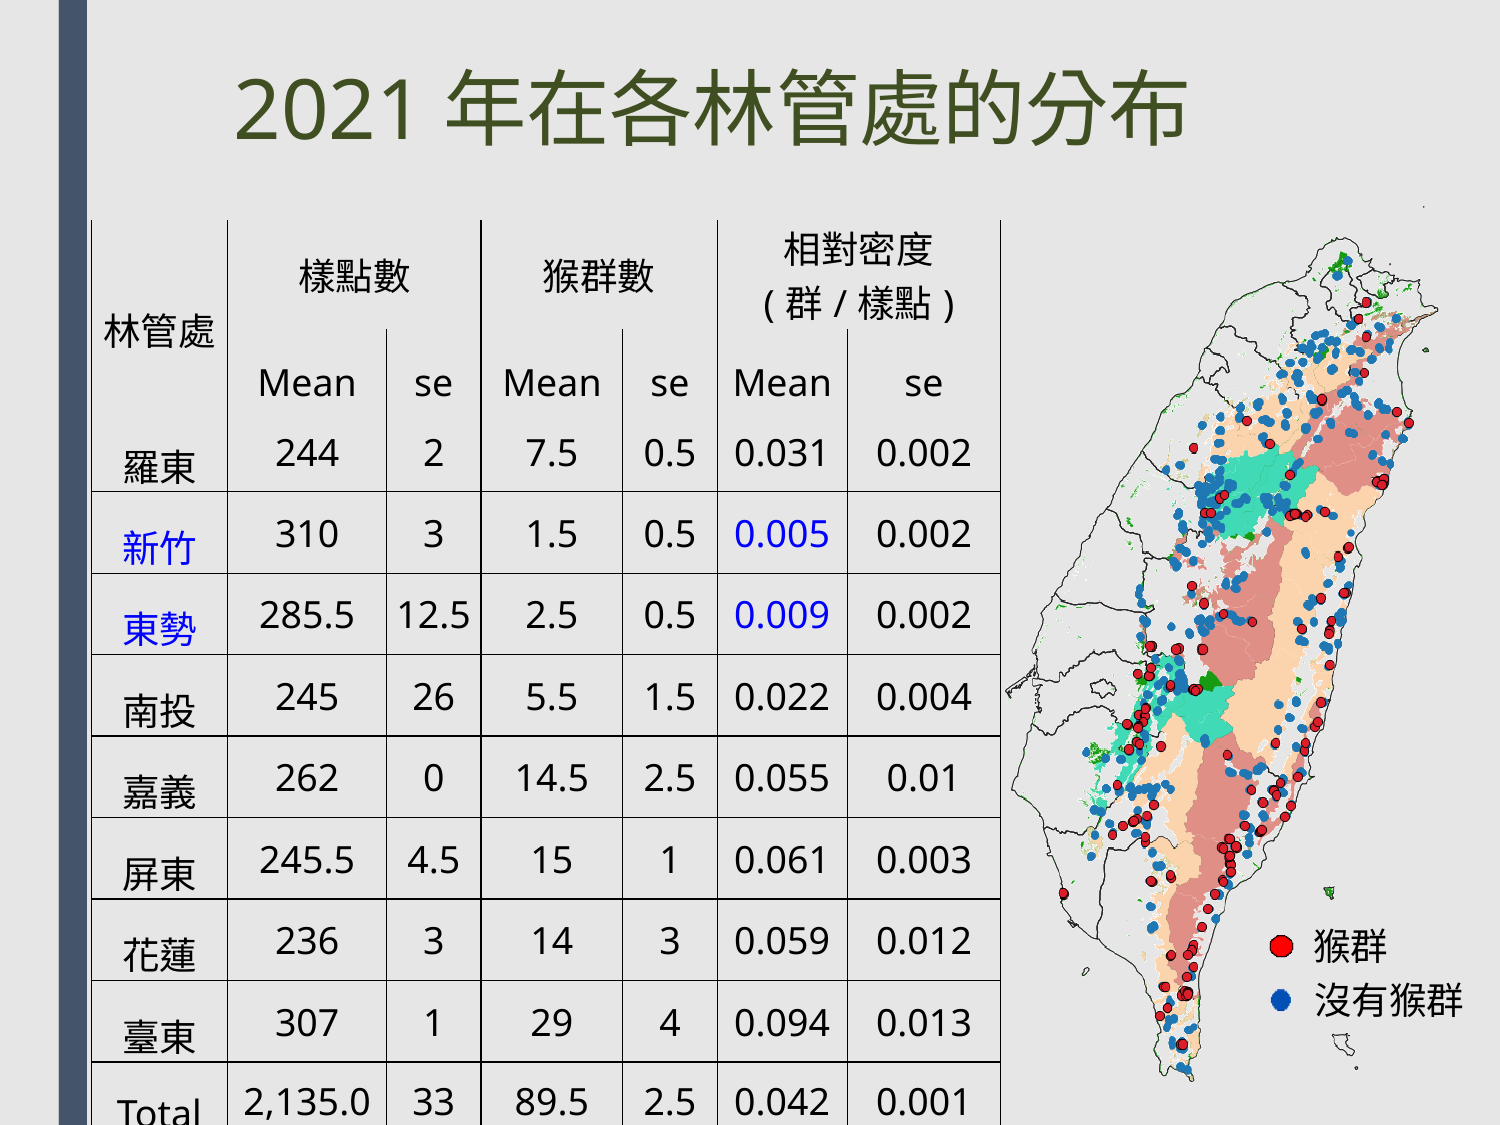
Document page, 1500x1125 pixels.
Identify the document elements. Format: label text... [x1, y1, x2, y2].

table_cell 3 [387, 900, 480, 980]
table_cell 285.5 [228, 574, 386, 654]
table_cell 262 [228, 737, 386, 817]
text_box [1263, 915, 1482, 1030]
table_cell 7.5 [482, 410, 622, 491]
table_cell 1.5 [482, 492, 622, 573]
table_cell 3 [623, 900, 717, 980]
table_cell 3 [387, 492, 480, 573]
table_cell 310 [228, 492, 386, 573]
table_cell 0.055 [718, 737, 847, 817]
table_cell Total [92, 1063, 227, 1125]
table_cell 0.5 [623, 574, 717, 654]
table_cell 0.01 [848, 737, 977, 817]
table_cell 245.5 [228, 818, 386, 898]
table_cell 0.003 [848, 818, 977, 898]
table_cell 東勢 [92, 574, 227, 654]
table_header 相對密度 (群/樣點) [718, 220, 977, 329]
table_cell 1 [387, 981, 480, 1061]
table_cell 0.031 [718, 410, 847, 491]
table_cell 4.5 [387, 818, 480, 898]
table_cell 1.5 [623, 655, 717, 735]
table_cell 0.012 [848, 900, 977, 980]
table_cell 245 [228, 655, 386, 735]
table_cell 0.002 [848, 492, 977, 573]
table_cell 89.5 [482, 1063, 622, 1125]
table_cell 0.002 [848, 574, 977, 654]
table_cell 14.5 [482, 737, 622, 817]
table_cell 臺東 [92, 981, 227, 1061]
title 2021年在各林管處的分布 [218, 19, 1418, 207]
table_cell 0.013 [848, 981, 977, 1061]
table_cell 0.005 [718, 492, 847, 573]
table_cell 2.5 [623, 1063, 717, 1125]
table_cell 2.5 [623, 737, 717, 817]
table_cell 花蓮 [92, 900, 227, 980]
table_cell 0.022 [718, 655, 847, 735]
table_cell 0.002 [848, 410, 977, 491]
table_cell 0.061 [718, 818, 847, 898]
table_cell 0.5 [623, 492, 717, 573]
table_cell 12.5 [387, 574, 480, 654]
table_cell 南投 [92, 655, 227, 735]
table_header 猴群數 [482, 220, 717, 329]
table_cell 0.094 [718, 981, 847, 1061]
table_cell 嘉義 [92, 737, 227, 817]
picture [977, 206, 1500, 1096]
table_cell 新竹 [92, 492, 227, 573]
table_cell 15 [482, 818, 622, 898]
table_cell 5.5 [482, 655, 622, 735]
table_cell 0.004 [848, 655, 977, 735]
table_cell Mean [718, 329, 847, 410]
table_cell Mean [482, 329, 622, 410]
table_cell 0.059 [718, 900, 847, 980]
table_cell 0.042 [718, 1063, 847, 1125]
table_cell Mean [228, 329, 386, 410]
table_cell 14 [482, 900, 622, 980]
table_header 樣點數 [228, 220, 480, 329]
table_cell 307 [228, 981, 386, 1061]
table_cell 2.5 [482, 574, 622, 654]
table_cell 0.009 [718, 574, 847, 654]
table_cell 0 [387, 737, 480, 817]
table_header 林管處 [92, 220, 227, 410]
table_cell 0.001 [848, 1063, 1000, 1125]
table_cell se [848, 329, 977, 410]
table_cell 244 [228, 410, 386, 491]
table_cell se [387, 329, 480, 410]
table_cell 33 [387, 1063, 480, 1125]
table_cell 26 [387, 655, 480, 735]
table_cell 29 [482, 981, 622, 1061]
table_cell 4 [623, 981, 717, 1061]
table_cell 0.5 [623, 410, 717, 491]
table_cell 2 [387, 410, 480, 491]
table_cell 2,135.0 [228, 1063, 386, 1125]
table_cell 1 [623, 818, 717, 898]
table_cell 羅東 [92, 410, 227, 491]
table_cell se [623, 329, 717, 410]
table_cell 屏東 [92, 818, 227, 898]
table_cell 236 [228, 900, 386, 980]
